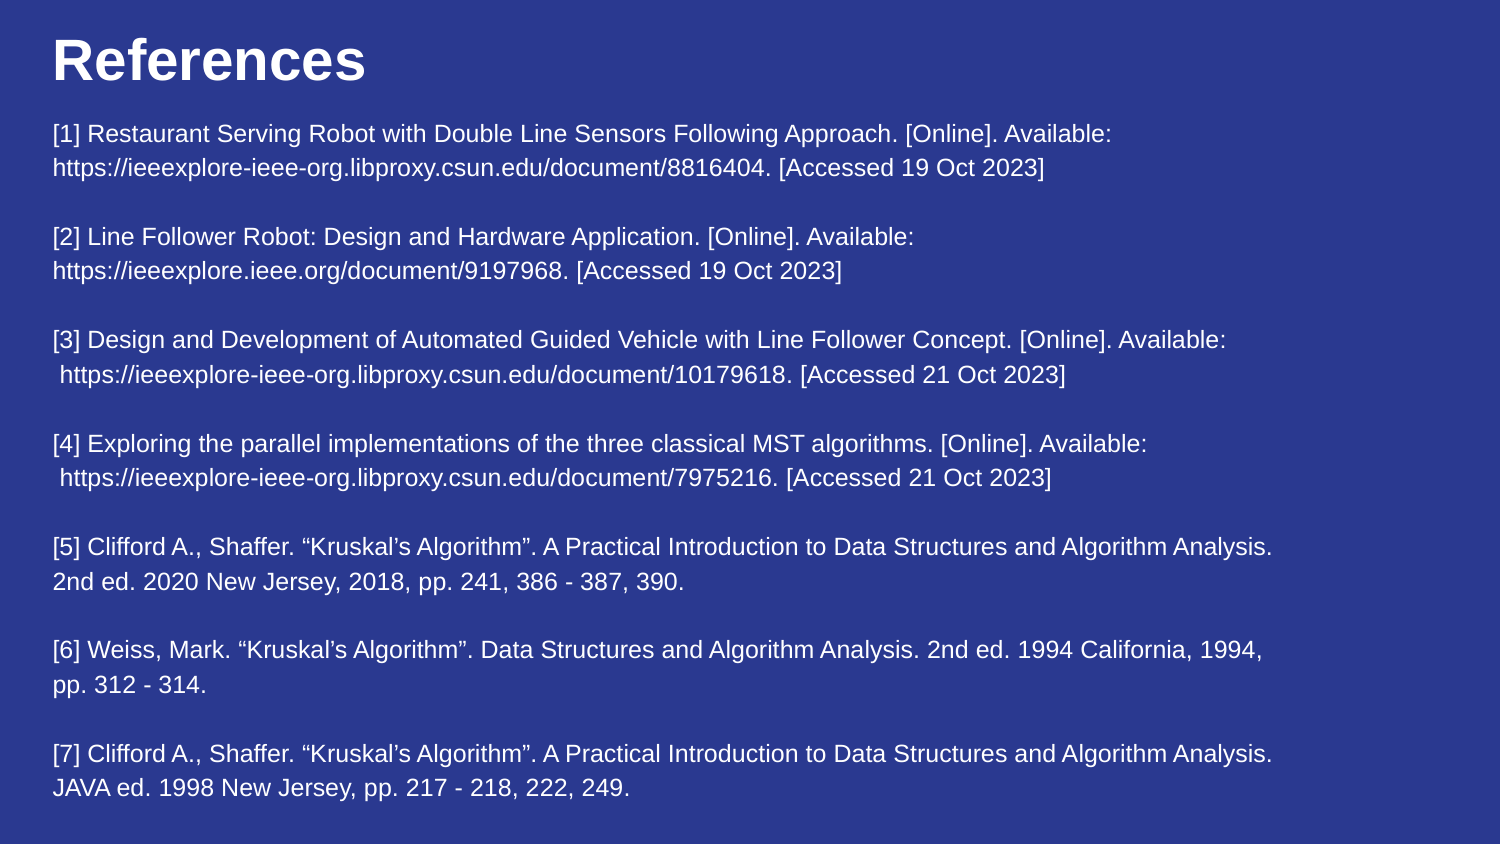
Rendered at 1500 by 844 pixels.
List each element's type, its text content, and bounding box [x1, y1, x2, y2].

text_box References [37, 7, 1046, 108]
text_box [1] Restaurant Serving Robot with Double Line Sensors Following Approach. [Online]. Available: https://ieeexplore-ieee-org.libproxy.csun.edu/document/8816404. [Accessed 19 Oct 2023] [2] Line Follower Robot: Design and Hardware Application. [Online]. Available: https://ieeexplore.ieee.org/document/9197968. [Accessed 19 Oct 2023] [3] Design and Development of Automated Guided Vehicle with Line Follower Concept. [Online]. Available: https://ieeexplore-ieee-org.libproxy.csun.edu/document/10179618. [Accessed 21 Oct 2023] [4] Exploring the parallel implementations of the three classical MST algorithms. [Online]. Available: https://ieeexplore-ieee-org.libproxy.csun.edu/document/7975216. [Accessed 21 Oct 2023] [5] Clifford A., Shaffer. “Kruskal’s Algorithm”. A Practical Introduction to Data Structures and Algorithm Analysis. 2nd ed. 2020 New Jersey, 2018, pp. 241, 386 - 387, 390. [6] Weiss, Mark. “Kruskal’s Algorithm”. Data Structures and Algorithm Analysis. 2nd ed. 1994 California, 1994, pp. 312 - 314. [7] Clifford A., Shaffer. “Kruskal’s Algorithm”. A Practical Introduction to Data Structures and Algorithm Analysis. JAVA ed. 1998 New Jersey, pp. 217 - 218, 222, 249. [37, 97, 1330, 844]
